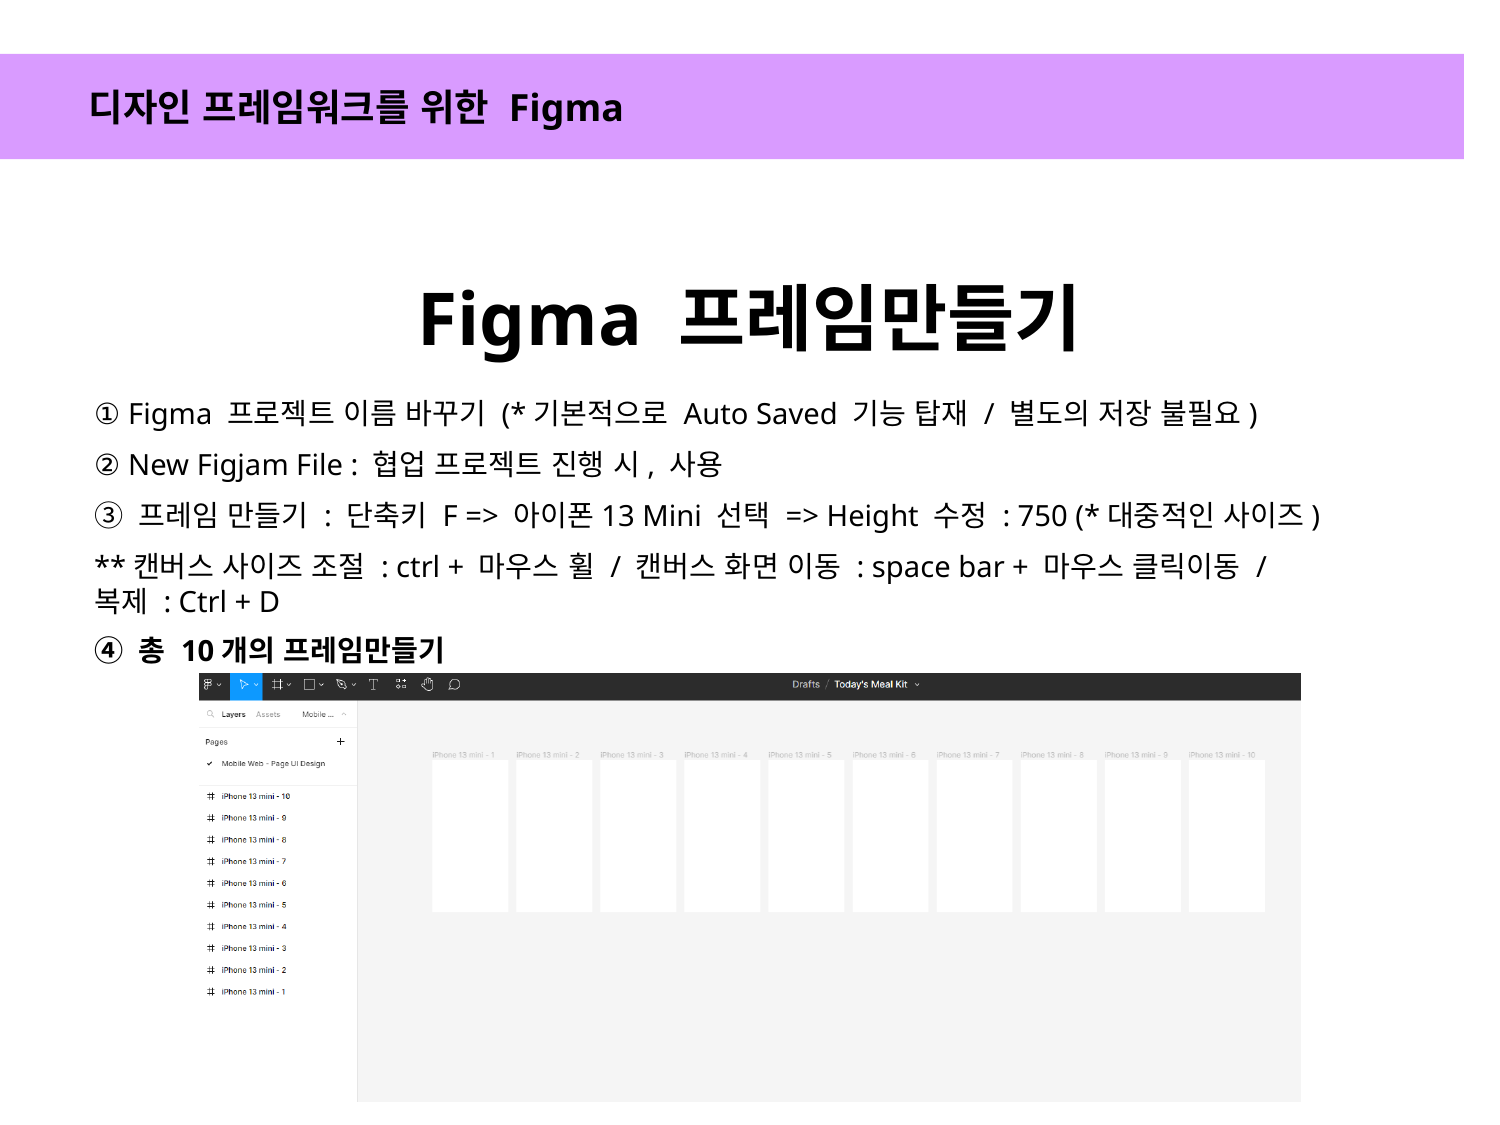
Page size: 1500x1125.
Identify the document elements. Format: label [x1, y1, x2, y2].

picture [199, 673, 1301, 1102]
text_box [79, 264, 1421, 676]
text_box [0, 53, 1465, 160]
